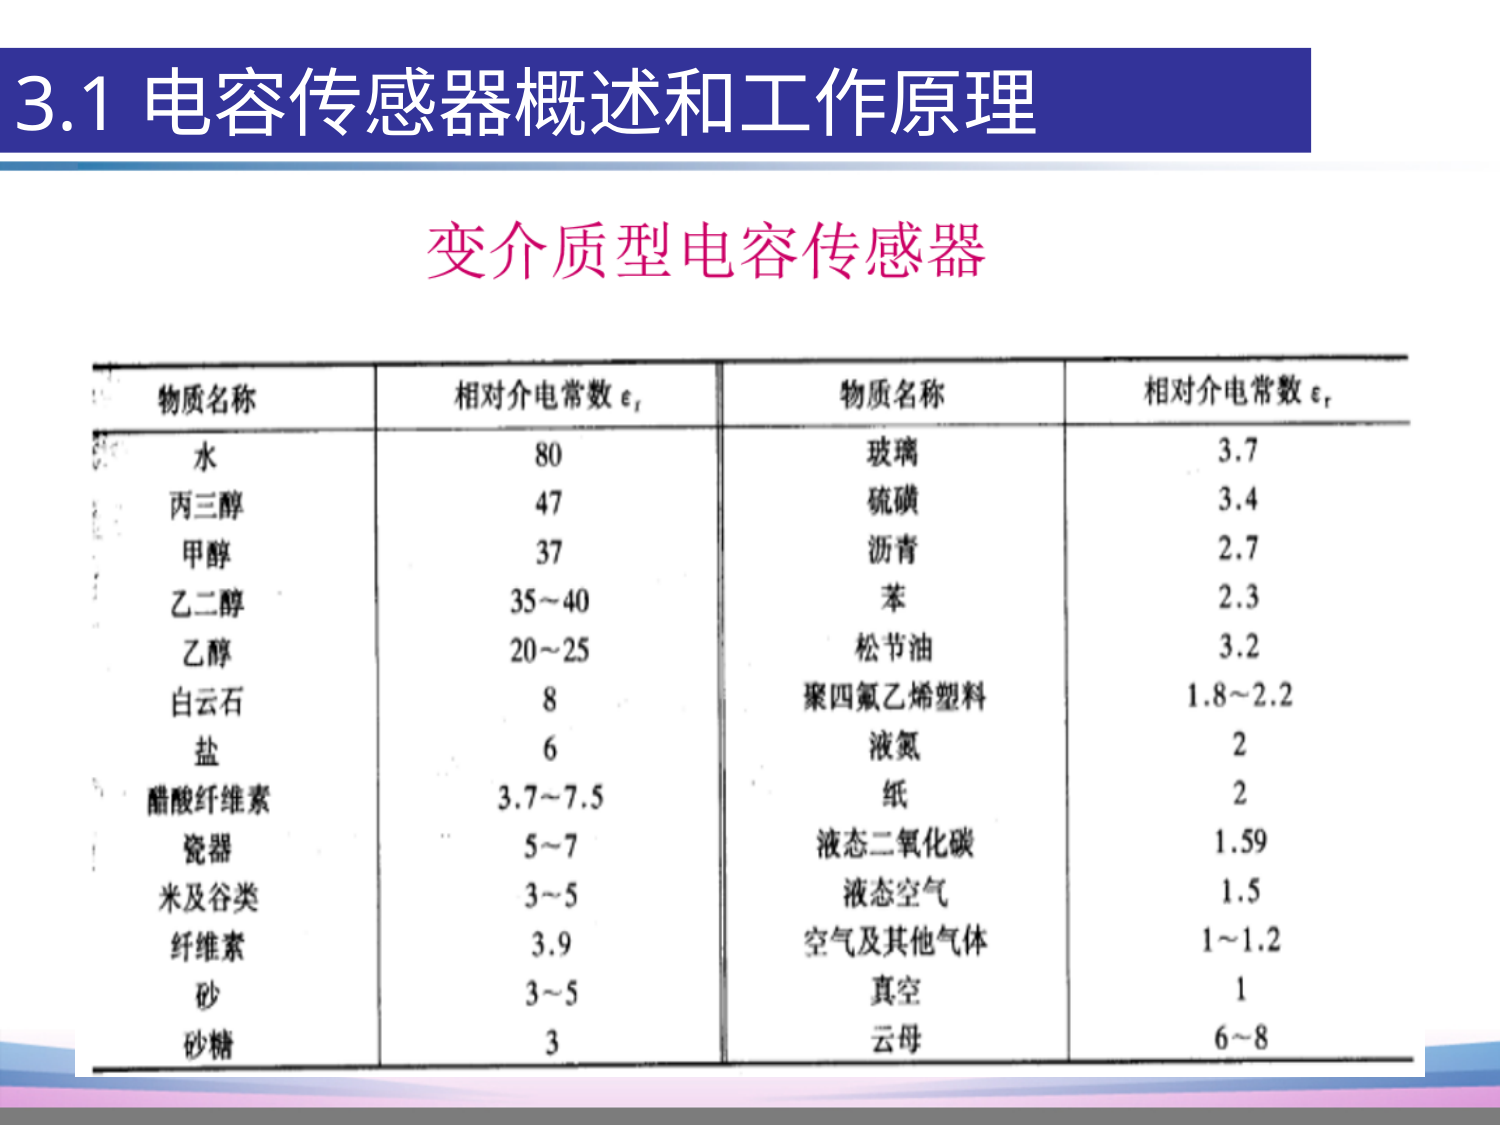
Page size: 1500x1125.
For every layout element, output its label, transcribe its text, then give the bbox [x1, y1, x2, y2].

text_box 3.1电容传感器概述和工作原理 [0, 47, 1312, 153]
picture [0, 0, 1500, 1125]
